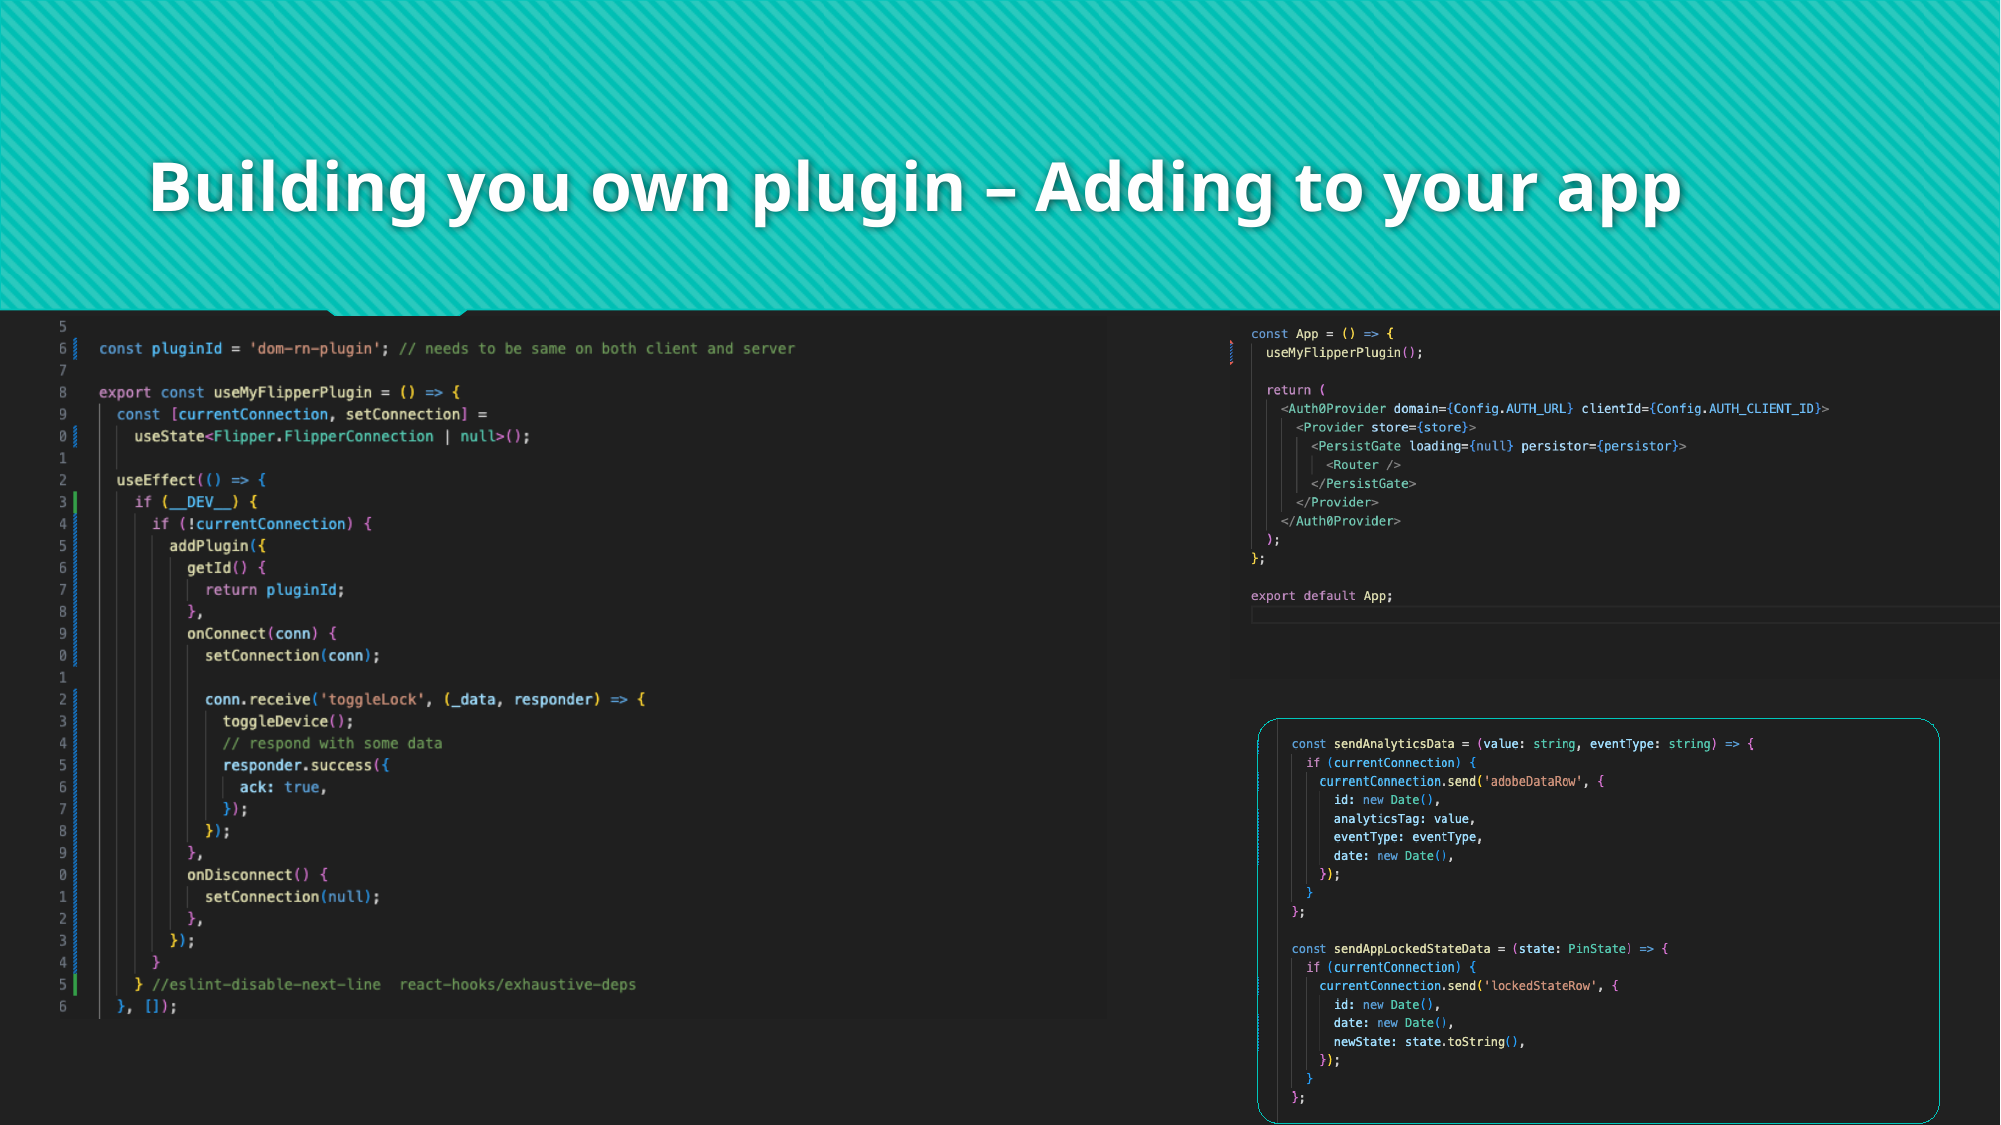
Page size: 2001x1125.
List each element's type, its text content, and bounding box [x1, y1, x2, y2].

picture [1229, 316, 2000, 680]
picture [60, 316, 1107, 1019]
title Building you own plugin – Adding to your app [132, 73, 1868, 233]
picture [1257, 718, 1940, 1124]
